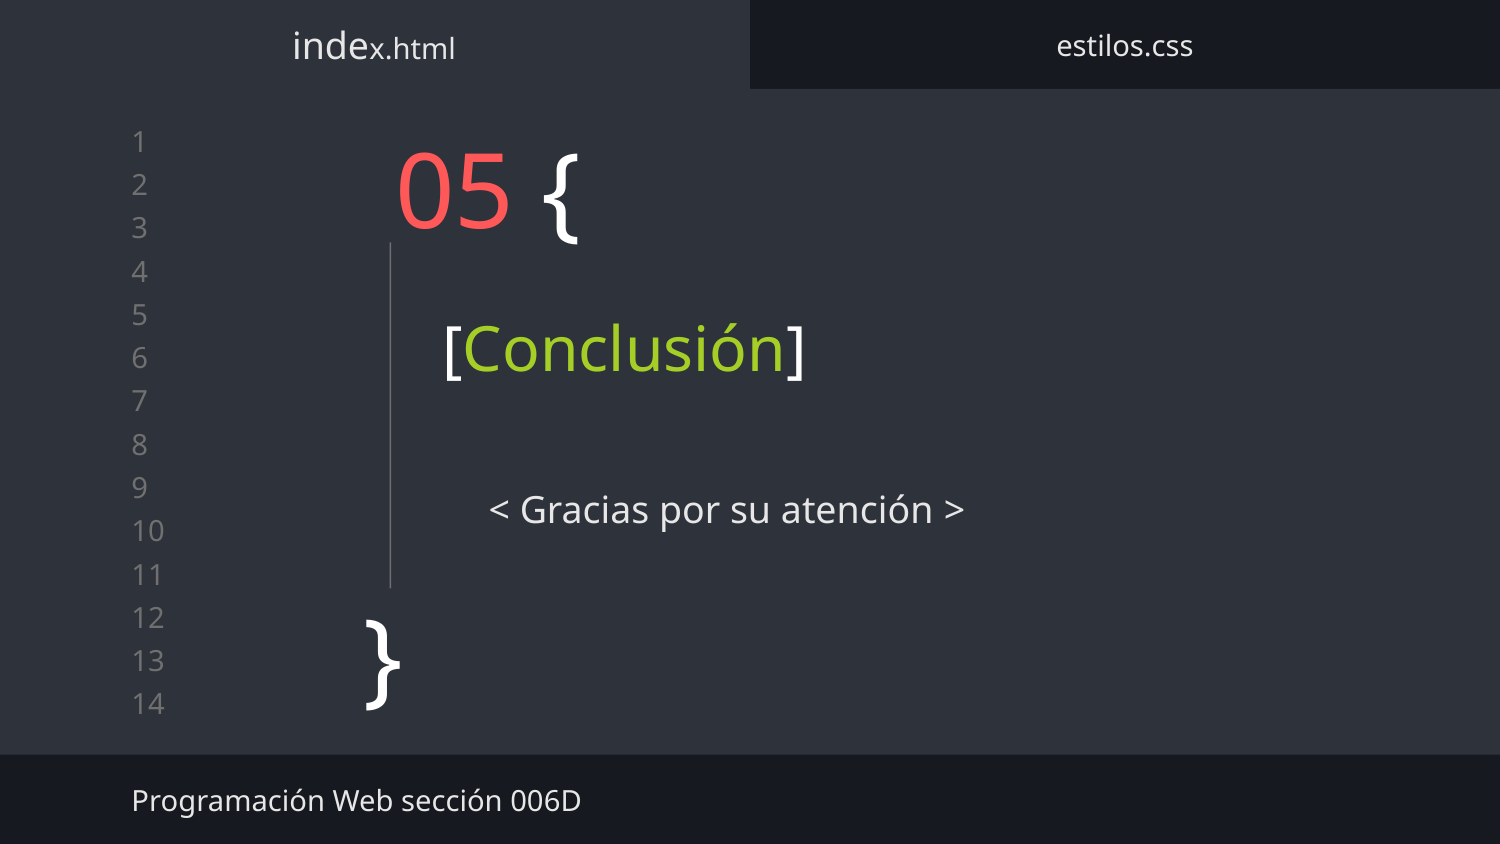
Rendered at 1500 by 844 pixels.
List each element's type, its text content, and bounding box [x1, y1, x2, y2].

subtitle estilos.css [750, 15, 1500, 74]
title 05 { [337, 96, 640, 278]
subtitle index.html [0, 15, 749, 74]
subtitle < Gracias por su atención > [473, 421, 1321, 597]
subtitle Programación Web sección 006D [116, 770, 915, 829]
text_box } [348, 588, 432, 717]
title [Conclusión] [427, 302, 1310, 391]
